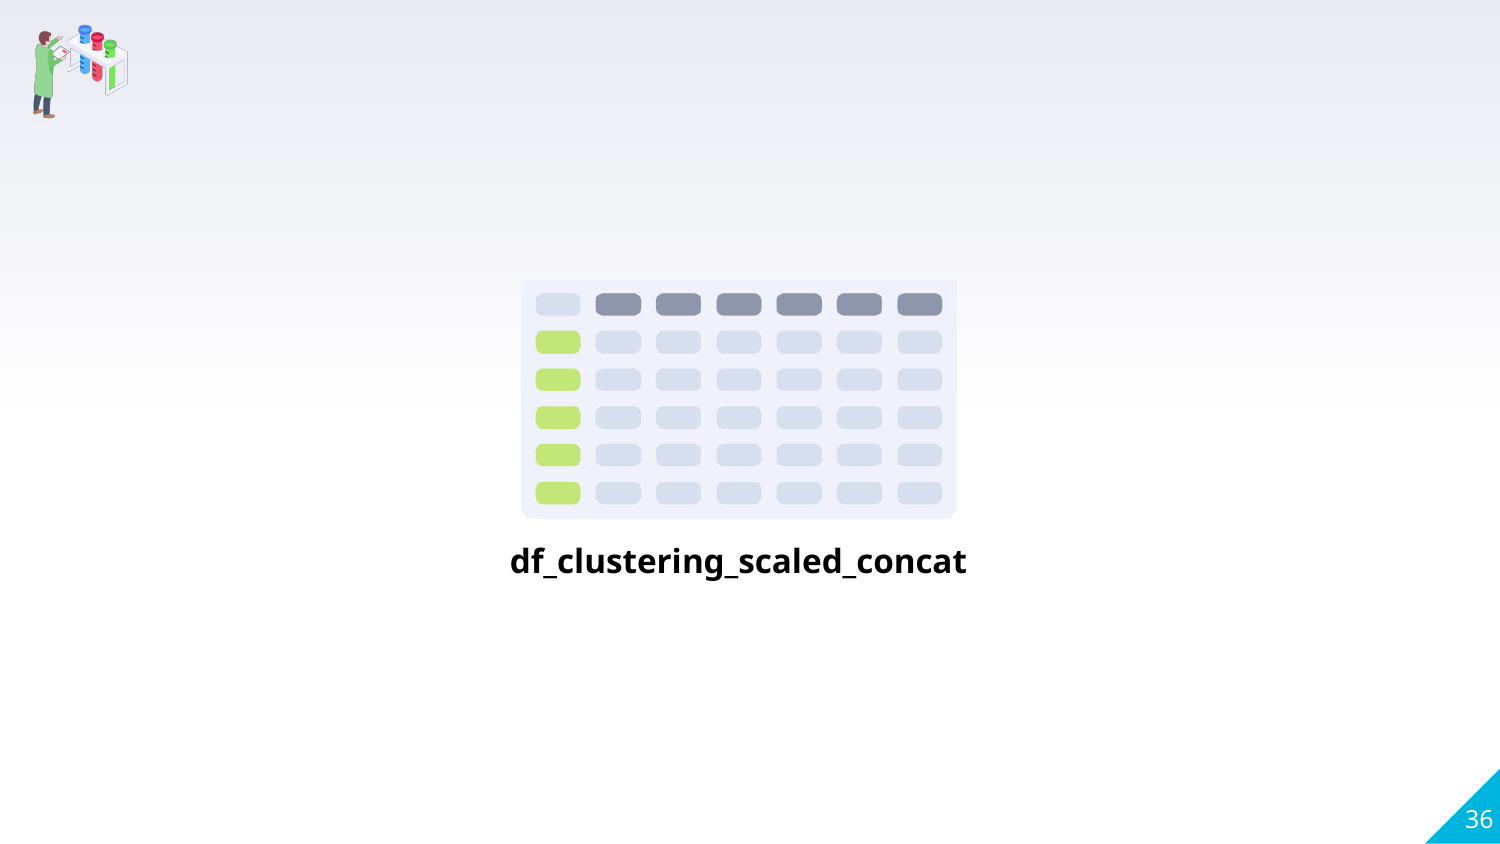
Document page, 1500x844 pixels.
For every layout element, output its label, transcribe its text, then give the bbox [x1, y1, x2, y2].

picture [520, 280, 957, 520]
slide_number 36 [1418, 760, 1494, 838]
text_box df_clustering_scaled_concat [495, 533, 983, 588]
picture [30, 20, 131, 122]
